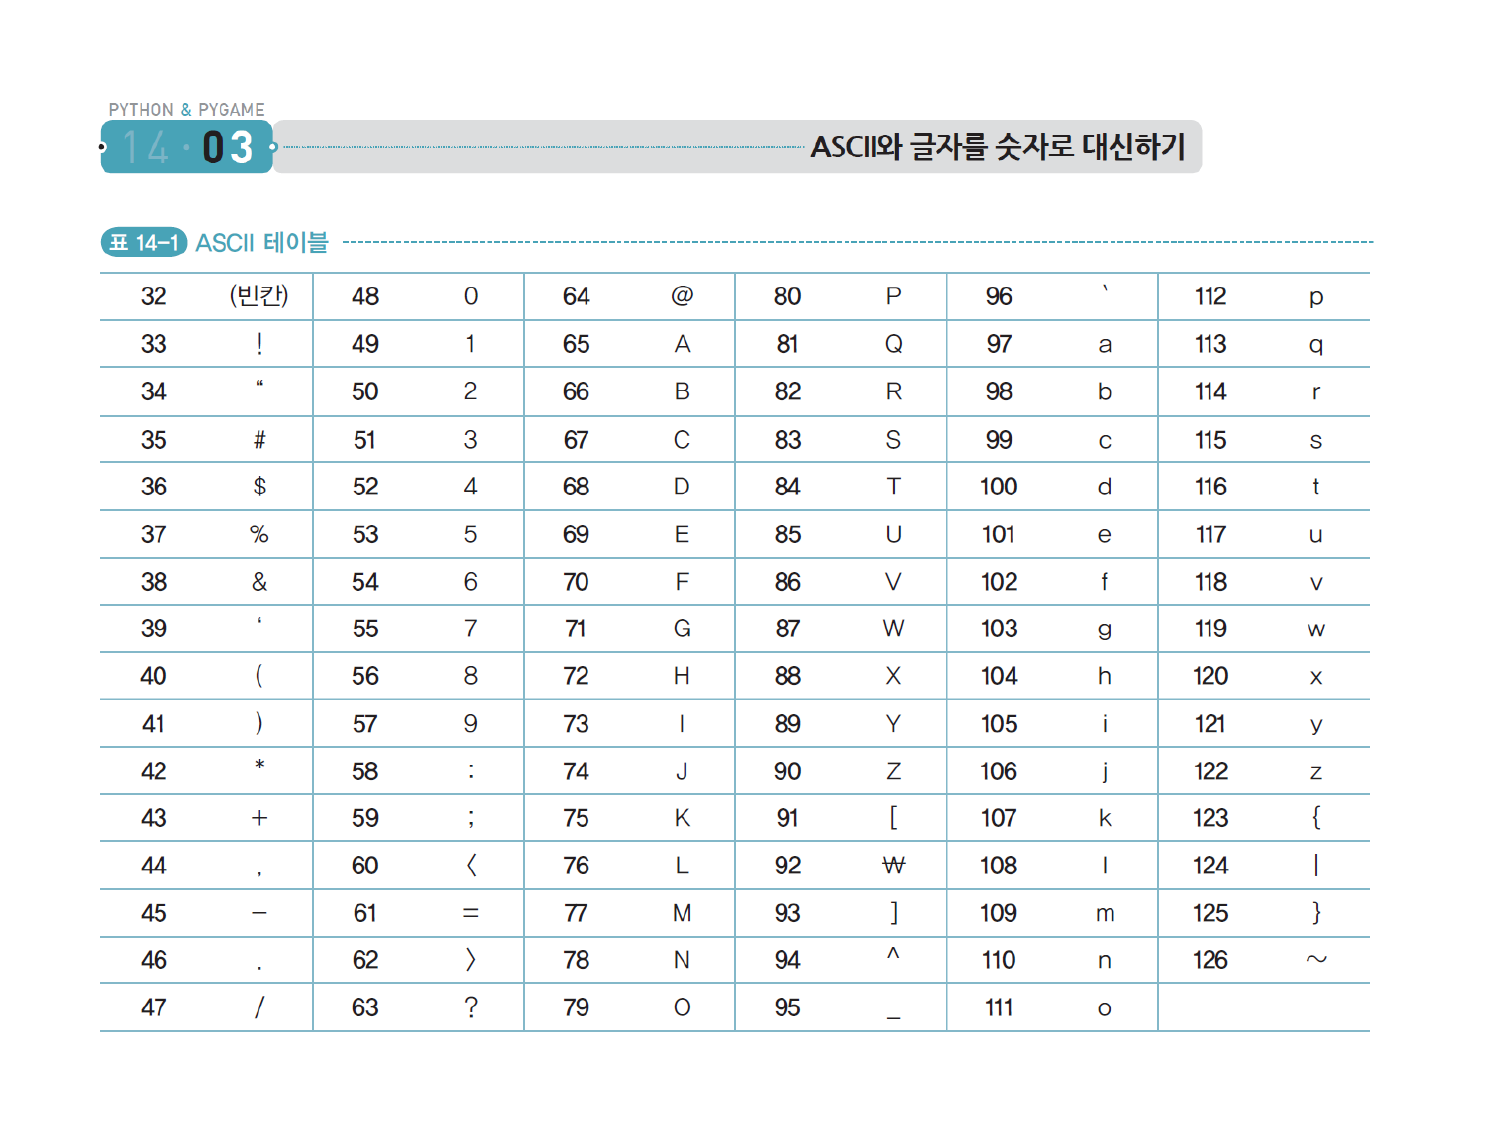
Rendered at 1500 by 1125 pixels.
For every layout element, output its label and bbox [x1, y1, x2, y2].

picture [94, 95, 1205, 178]
picture [94, 219, 1374, 1041]
